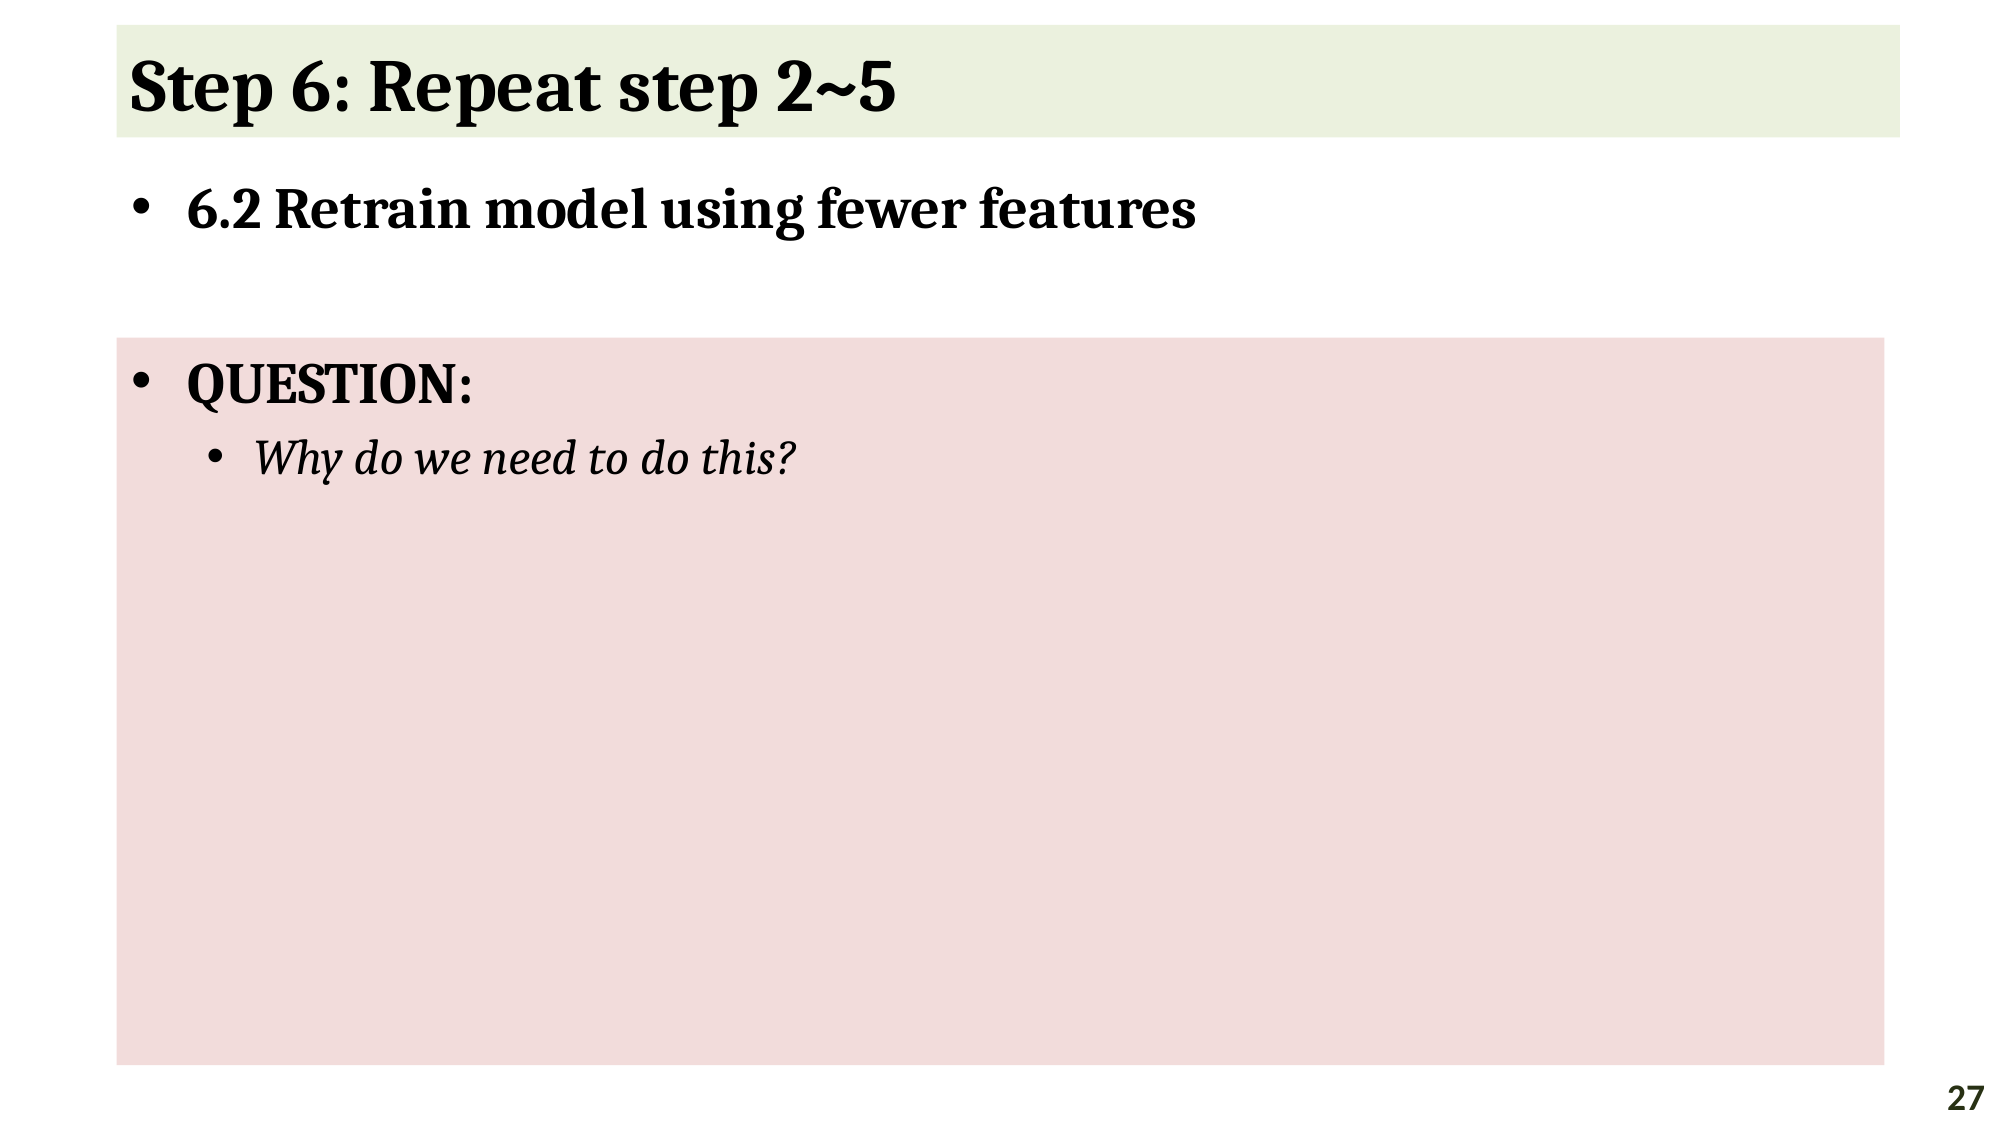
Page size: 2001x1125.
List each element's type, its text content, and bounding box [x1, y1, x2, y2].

title Step 6: Repeat step 2~5 [116, 24, 1901, 138]
list 6.2 Retrain model using fewer features [116, 162, 1901, 1026]
slide_number 27 [1899, 1065, 2000, 1125]
text_box QUESTION: Why do we need to do this? [116, 337, 1885, 1066]
